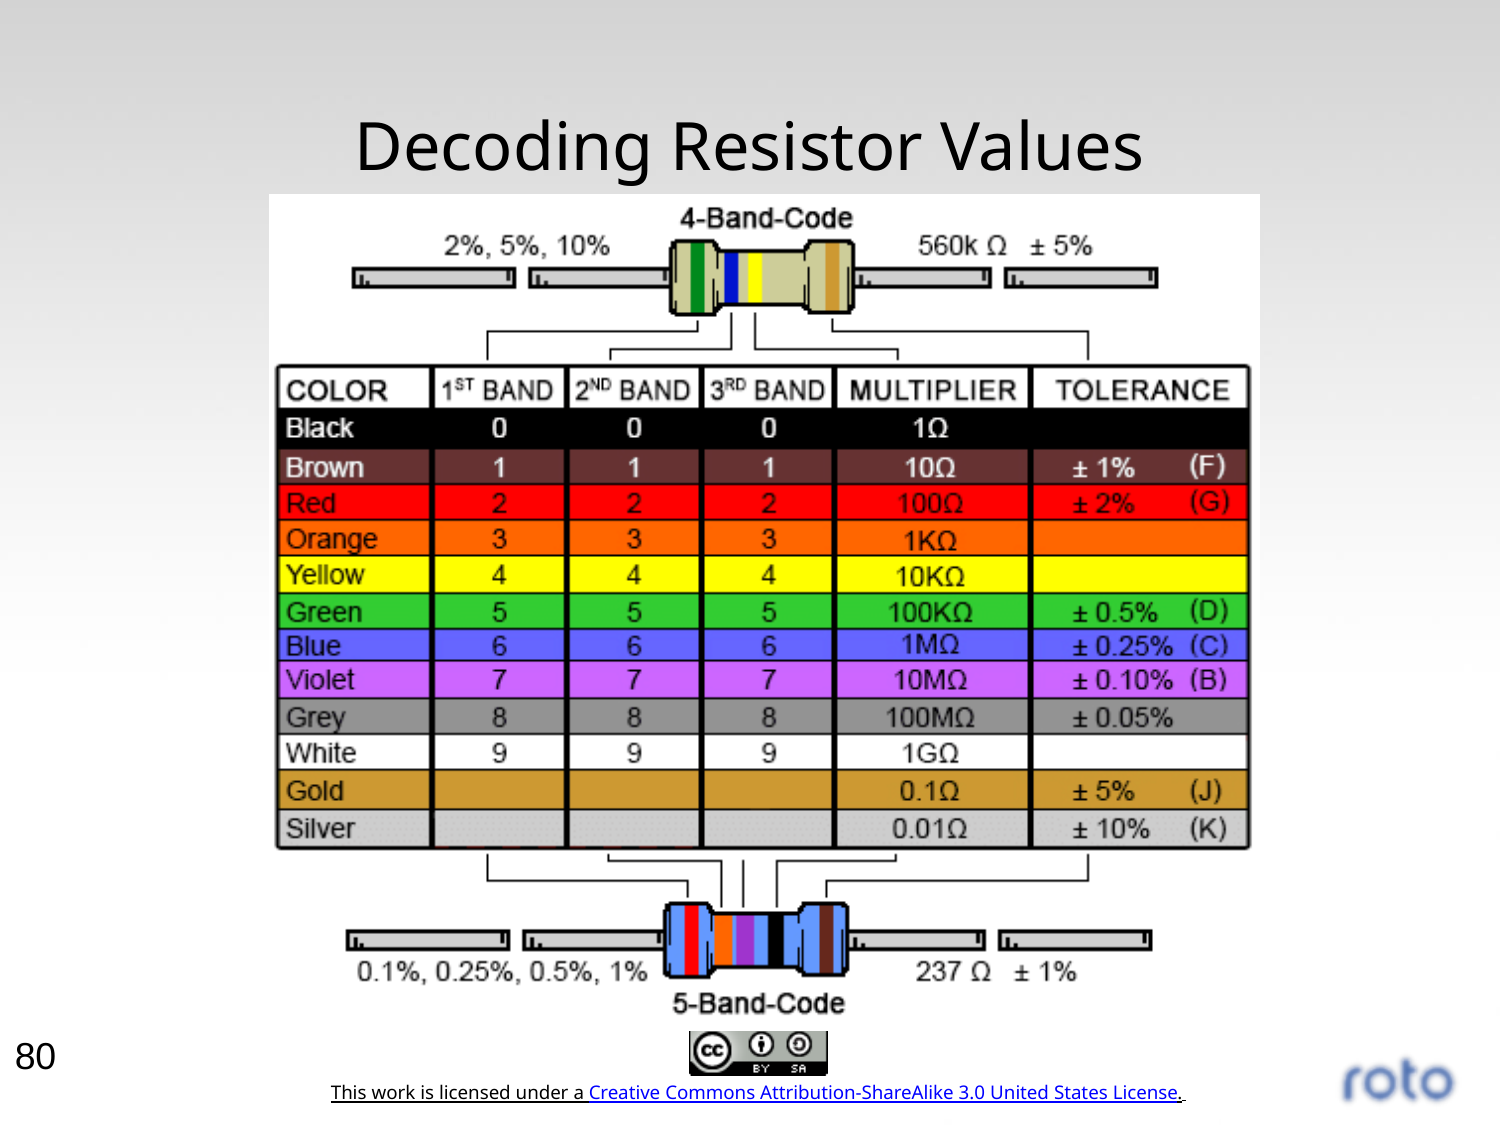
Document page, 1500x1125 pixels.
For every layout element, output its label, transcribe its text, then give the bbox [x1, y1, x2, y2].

title Decoding Resistor Values [112, 49, 1388, 238]
picture [0, 0, 1500, 1125]
